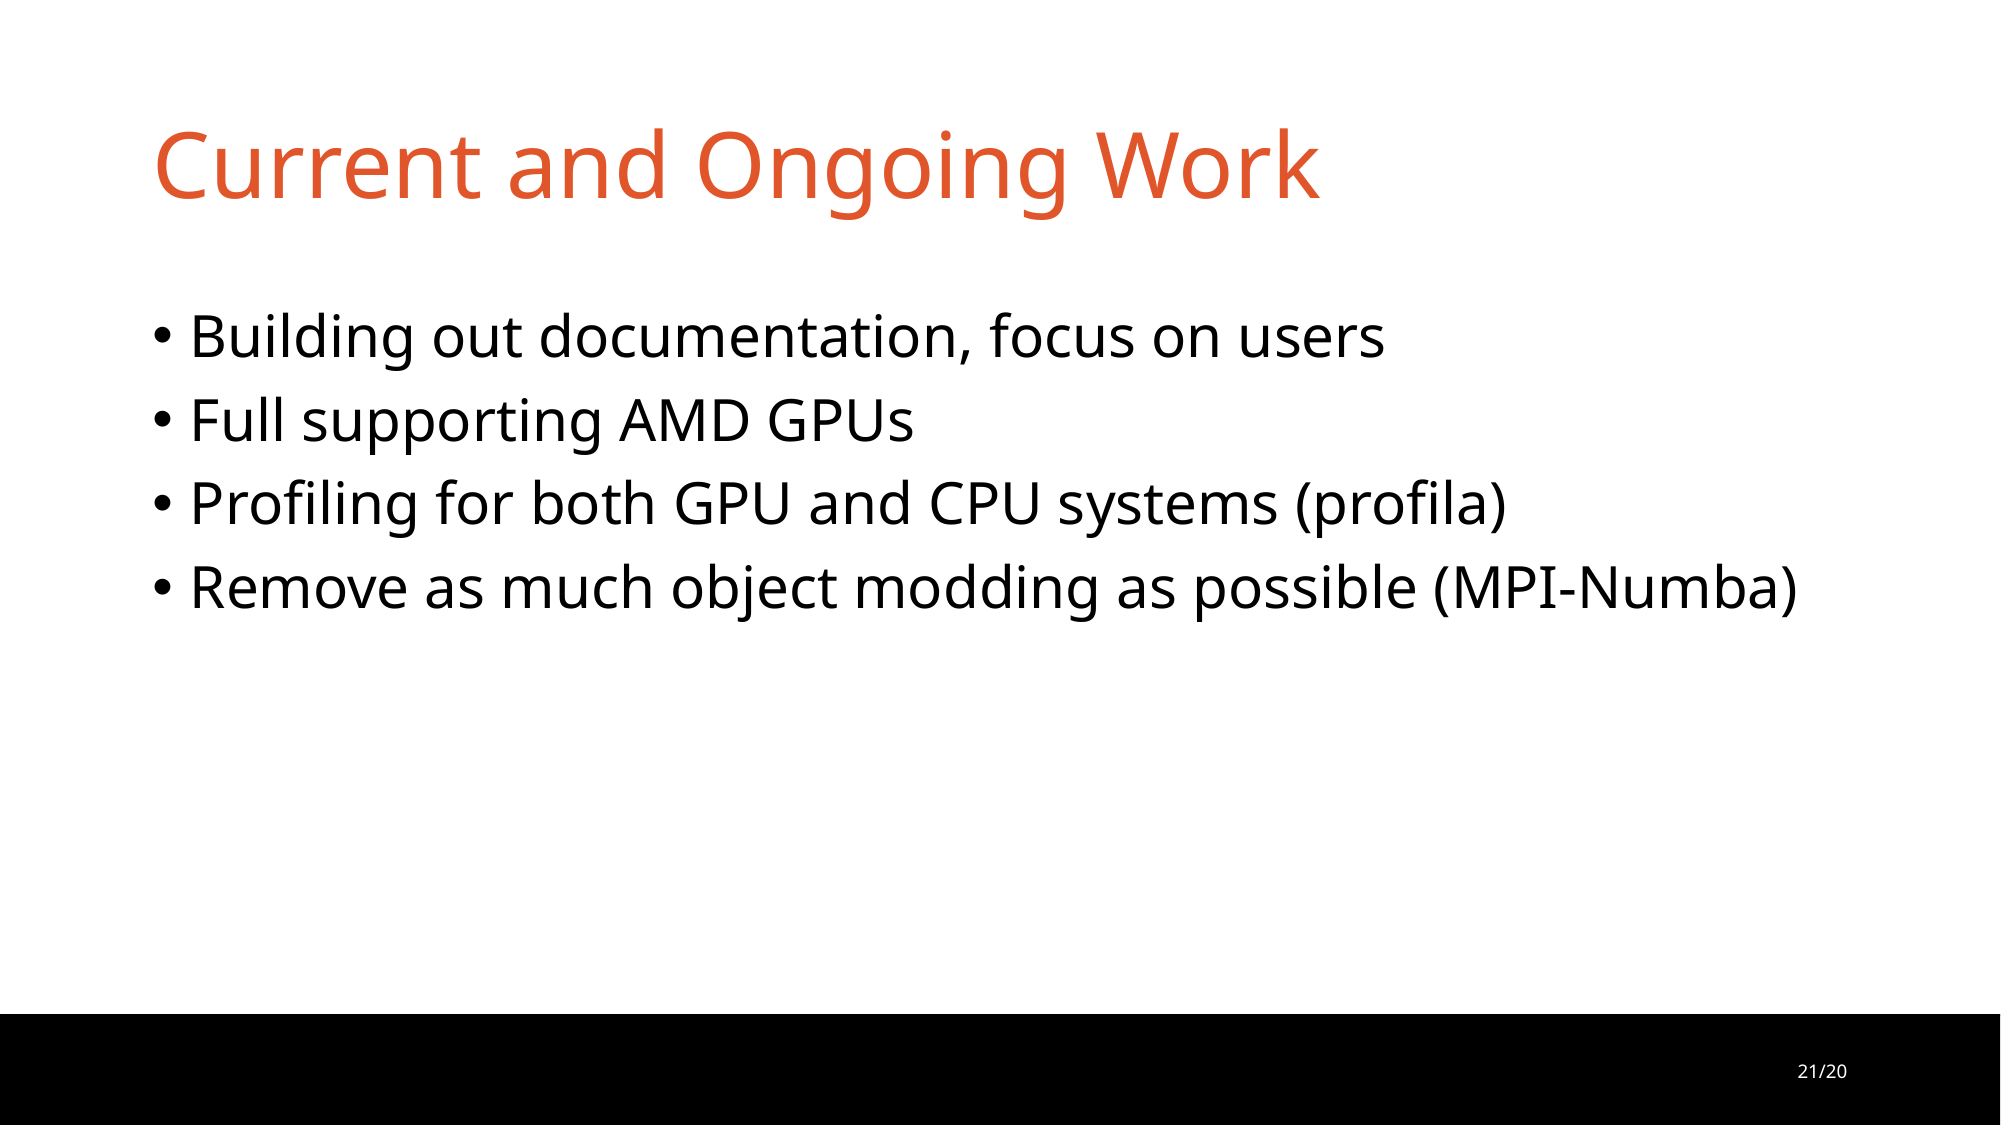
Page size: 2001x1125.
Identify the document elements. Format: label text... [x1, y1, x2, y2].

title Current and Ongoing Work [137, 59, 1709, 278]
list Building out documentation, focus on users Full supporting AMD GPUs Profiling for both GPU and CPU systems (profila) Remove as much object modding as possible (MPI-Numba) [137, 299, 1863, 1014]
slide_number 21 [1412, 1042, 1863, 1103]
